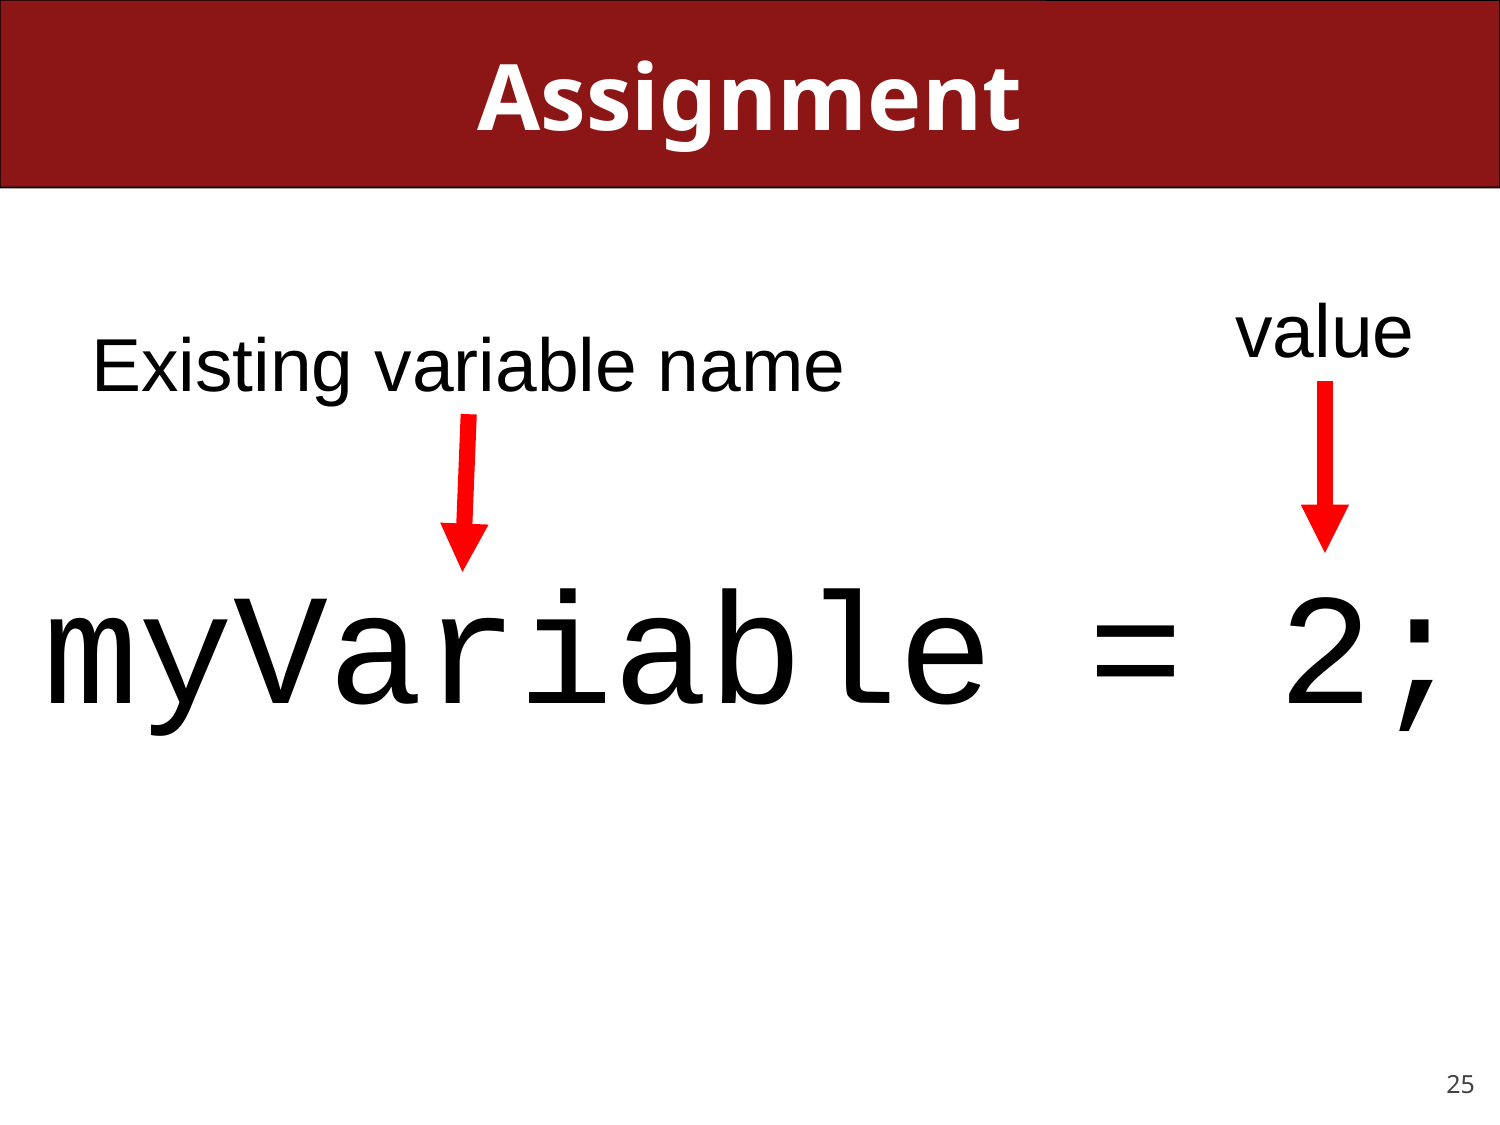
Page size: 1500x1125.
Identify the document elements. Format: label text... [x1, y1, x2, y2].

title Assignment [75, 0, 1425, 188]
text_box value [1212, 274, 1438, 380]
list myVariable = 2; [24, 537, 1488, 800]
text_box Existing variable name [75, 309, 863, 415]
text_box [462, 415, 469, 572]
